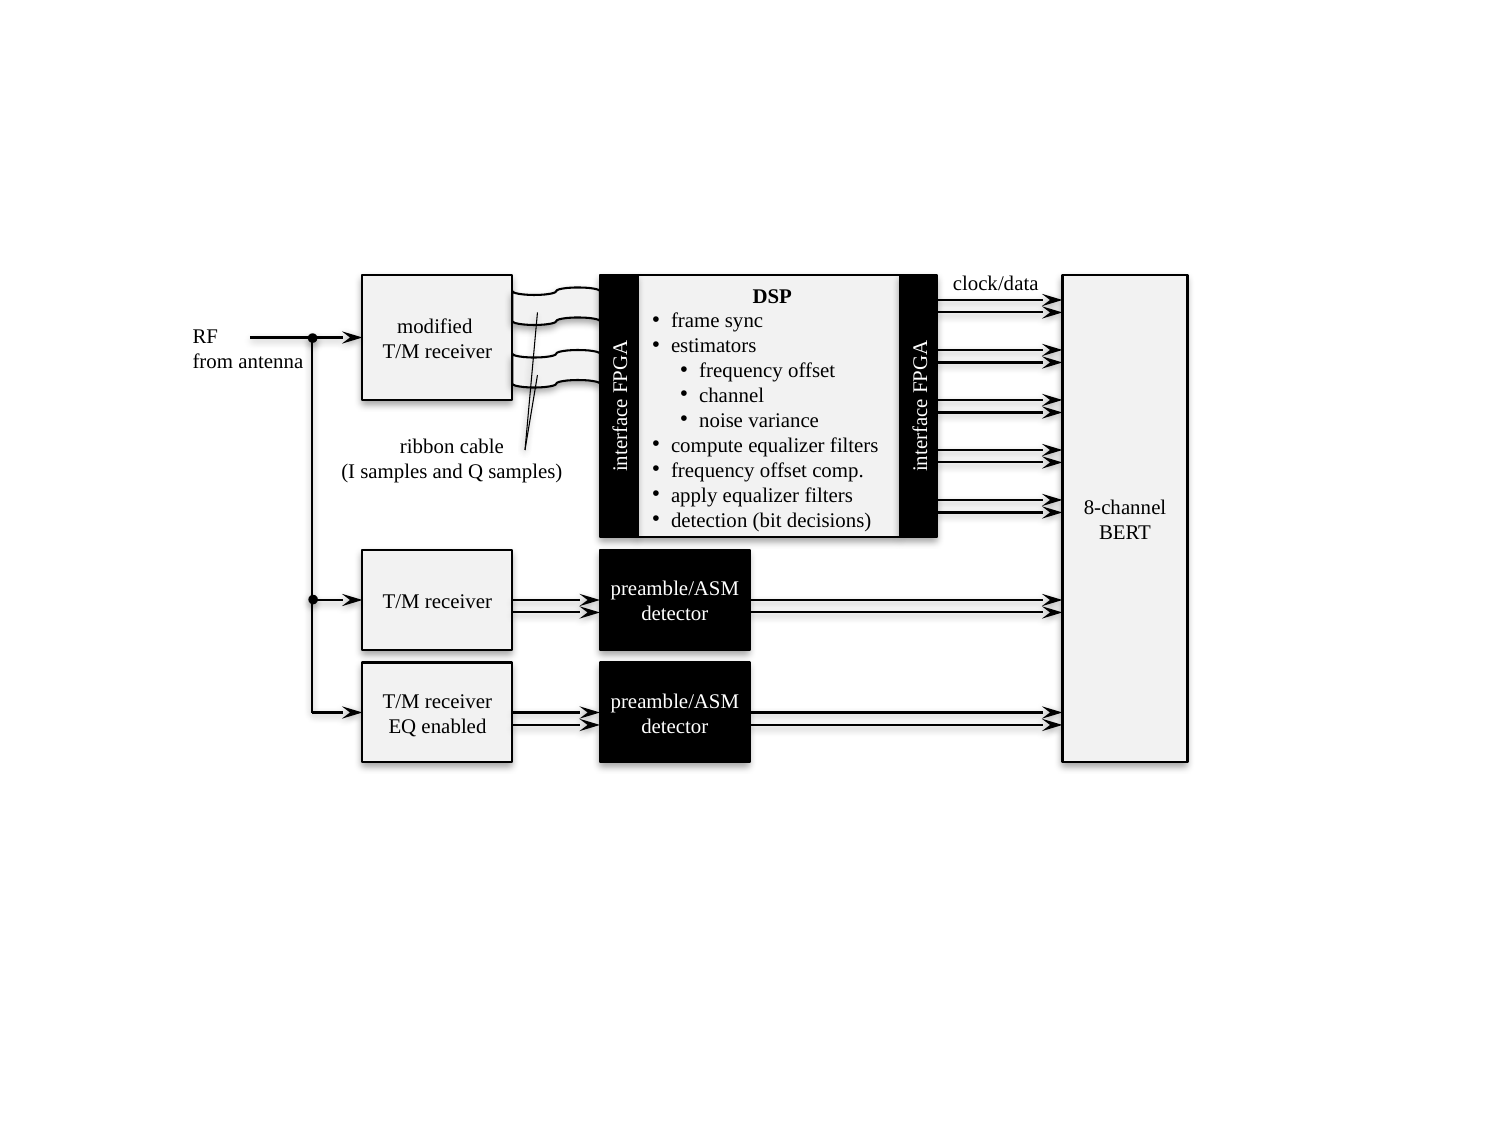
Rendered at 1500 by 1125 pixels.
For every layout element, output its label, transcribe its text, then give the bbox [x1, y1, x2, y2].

text_box RF from antenna [177, 315, 319, 381]
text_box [524, 312, 538, 451]
text_box T/M receiver EQ enabled [362, 662, 513, 763]
text_box modified T/M receiver [362, 274, 513, 401]
text_box preamble/ASM detector [599, 662, 751, 763]
text_box preamble/ASM detector [599, 549, 751, 651]
text_box 8-channel BERT [1062, 274, 1188, 763]
text_box [511, 353, 519, 387]
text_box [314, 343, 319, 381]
text_box frame sync estimators frequency offset channel noise variance compute equalizer filters frequency offset comp. apply equalizer filters detection (bit decisions) [638, 274, 898, 538]
text_box clock/data [938, 262, 1054, 297]
text_box [511, 286, 594, 326]
text_box [541, 349, 594, 389]
text_box interface FPGA [899, 274, 938, 538]
text_box ribbon cable (I samples and Q samples) [326, 424, 578, 490]
text_box T/M receiver [362, 549, 513, 651]
text_box derotated data samples [256, 338, 310, 381]
text_box DSP [737, 275, 807, 315]
text_box interface FPGA [599, 274, 638, 538]
